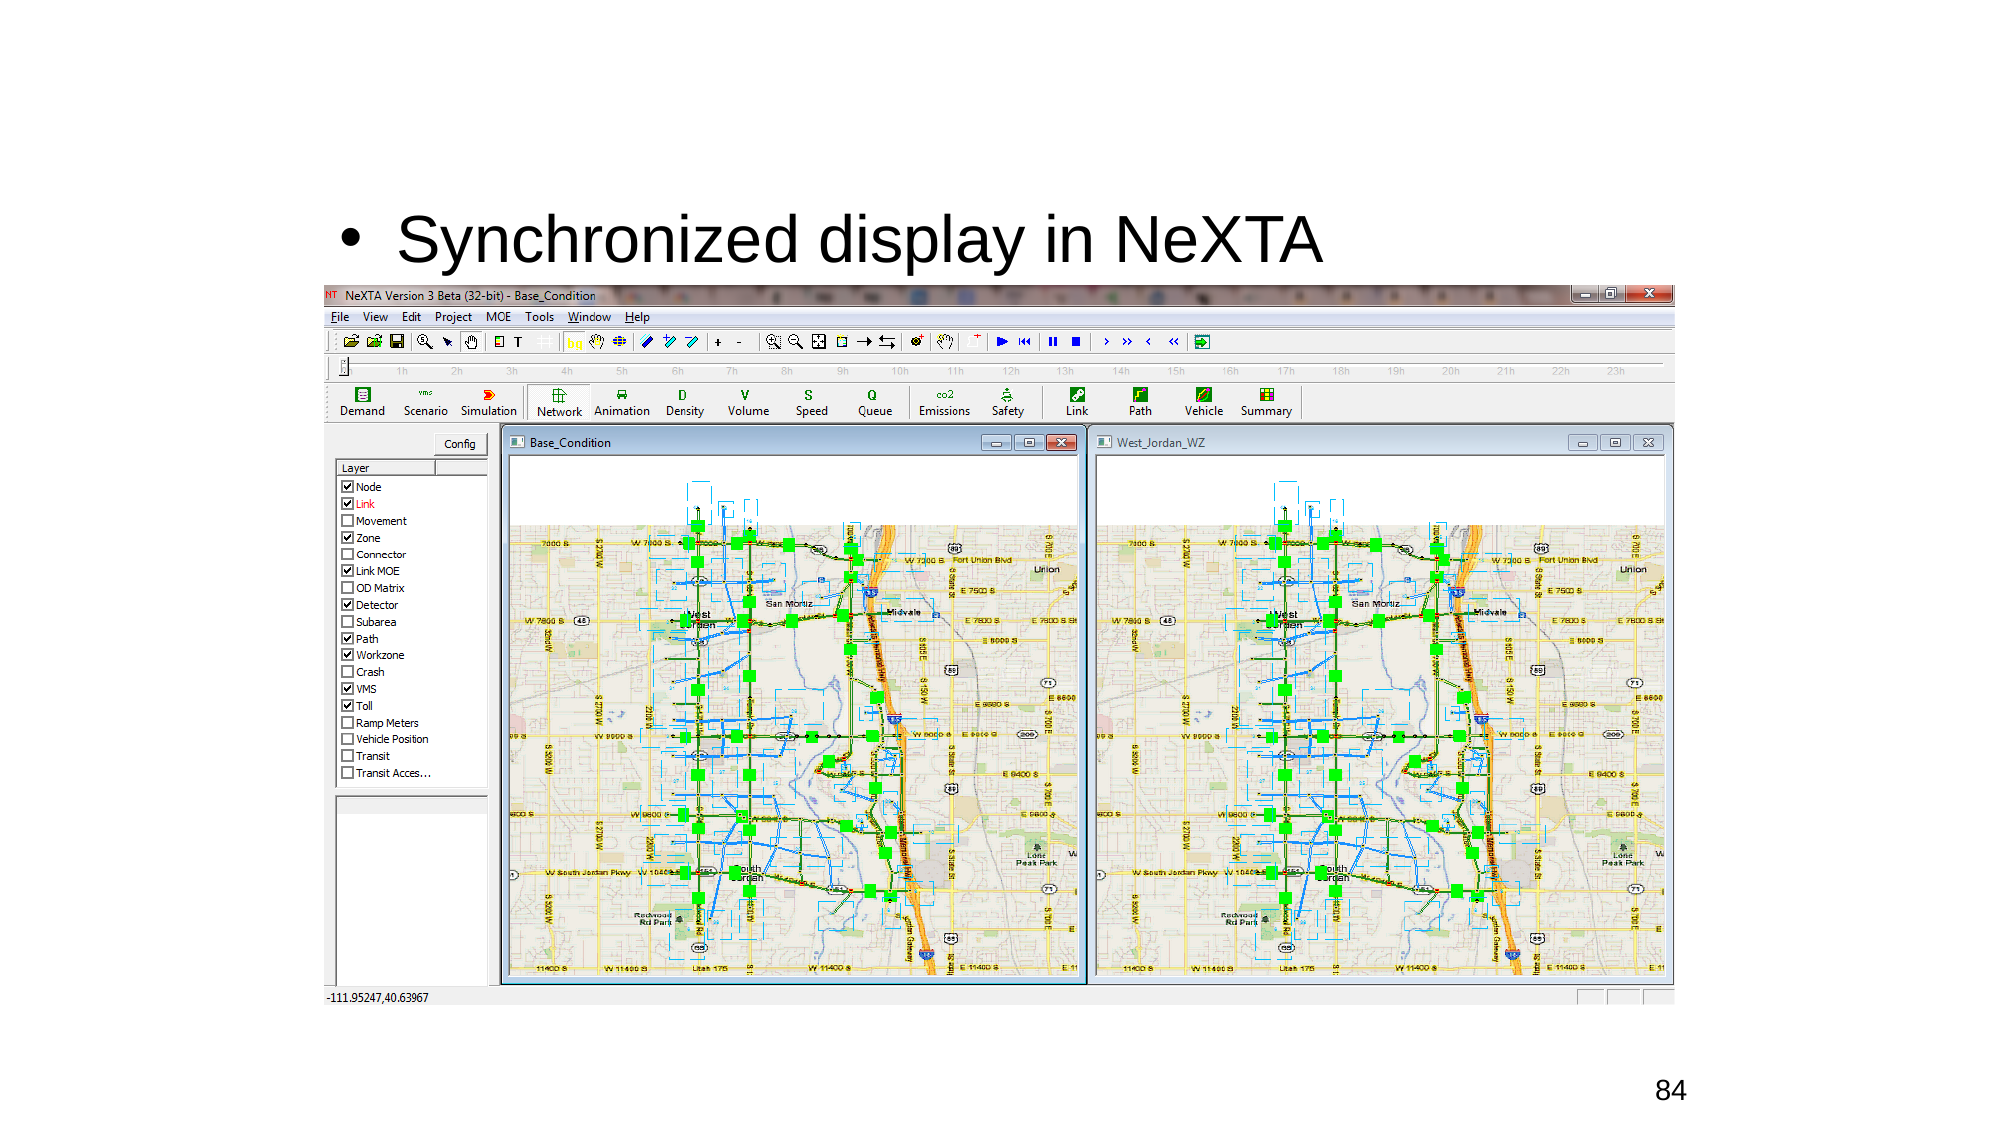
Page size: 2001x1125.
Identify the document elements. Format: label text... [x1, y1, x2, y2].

list Synchronized display in NeXTA [324, 188, 1675, 284]
text_box [1640, 1063, 1732, 1124]
picture [324, 285, 1676, 1006]
